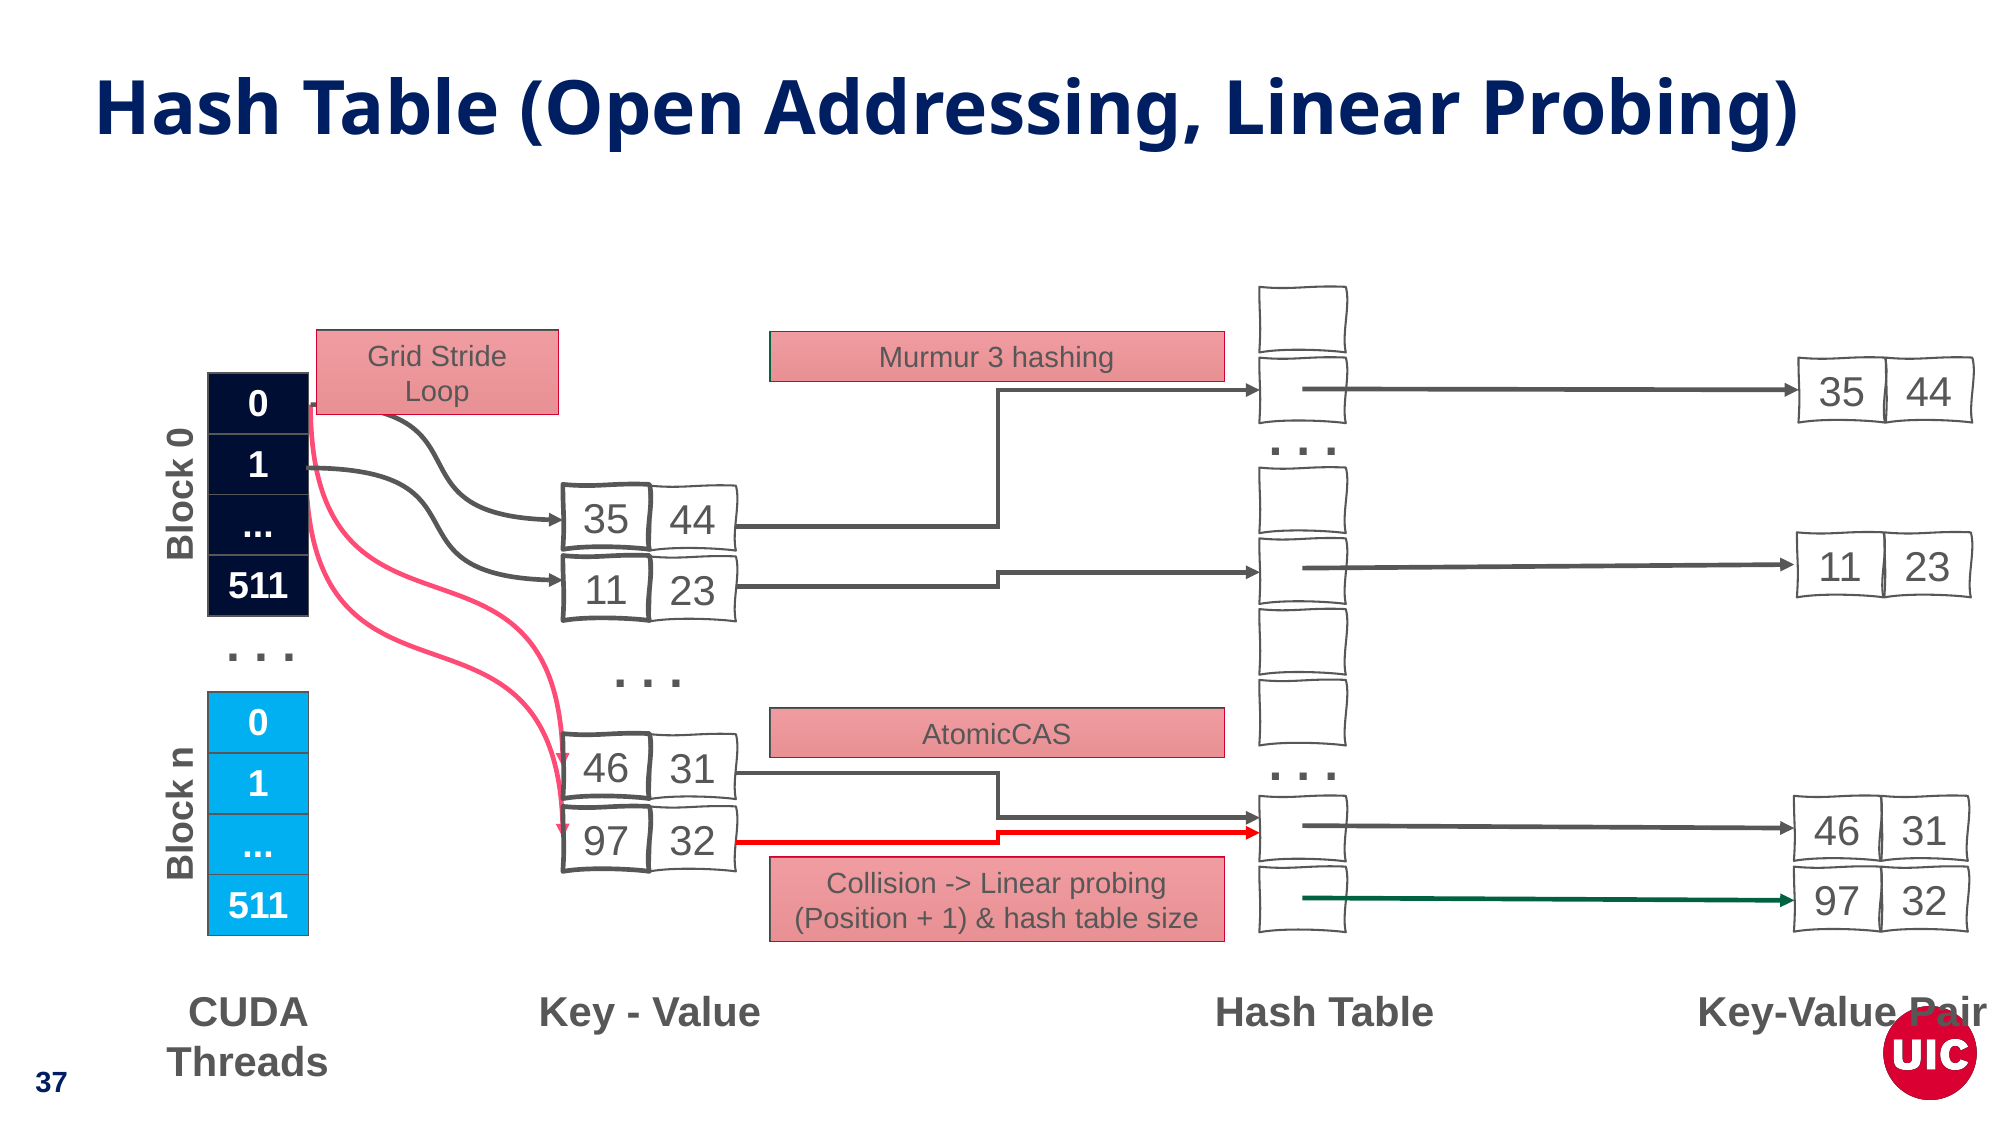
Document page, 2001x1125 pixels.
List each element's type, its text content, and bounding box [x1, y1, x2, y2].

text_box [310, 404, 563, 467]
text_box [1259, 679, 1348, 722]
text_box [1259, 537, 1348, 604]
text_box . . . [1242, 722, 1365, 798]
text_box . . . [1260, 397, 1365, 473]
text_box Block n [147, 692, 208, 936]
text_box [1302, 564, 1795, 569]
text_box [305, 467, 563, 581]
text_box 11 [563, 555, 651, 621]
text_box 23 [649, 556, 738, 622]
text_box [736, 572, 1260, 587]
table_cell ... [209, 495, 305, 554]
text_box 32 [649, 806, 738, 872]
text_box 31 [649, 733, 738, 800]
text_box [1259, 798, 1348, 862]
text_box 31 [1881, 795, 1970, 861]
text_box 35 [563, 484, 651, 550]
text_box 46 [563, 733, 651, 799]
text_box [1259, 357, 1348, 397]
picture [1880, 1043, 1980, 1102]
text_box Block 0 [147, 372, 208, 617]
text_box Collision -> Linear probing (Position + 1) & hash table size [769, 856, 1225, 942]
table_cell 1 [209, 435, 308, 494]
table_header 0 [209, 374, 308, 433]
text_box Hash Table [1135, 977, 1514, 1043]
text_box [305, 581, 563, 838]
text_box . . . [200, 603, 305, 679]
table_cell 511 [209, 875, 308, 935]
text_box 32 [1881, 866, 1970, 932]
text_box [1259, 473, 1348, 534]
text_box 97 [1793, 866, 1881, 932]
table_cell 511 [209, 556, 305, 603]
text_box 44 [649, 485, 736, 551]
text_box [1302, 897, 1795, 901]
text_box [736, 832, 1260, 843]
text_box 35 [1798, 357, 1886, 423]
text_box [1259, 608, 1348, 675]
text_box 44 [1885, 357, 1974, 423]
text_box CUDA Threads [88, 977, 408, 1093]
text_box 23 [1884, 531, 1973, 598]
text_box AtomicCAS [769, 707, 1225, 758]
text_box 46 [1793, 795, 1881, 861]
table_cell 1 [209, 754, 305, 813]
table_header 0 [209, 693, 305, 752]
text_box Key-Value Pair [1616, 977, 2000, 1043]
table_cell ... [209, 815, 308, 874]
text_box [1259, 286, 1348, 353]
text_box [310, 581, 563, 767]
title Hash Table (Open Addressing, Linear Probing) [93, 70, 1907, 204]
text_box 97 [562, 806, 651, 872]
text_box [1259, 866, 1348, 933]
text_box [736, 773, 1260, 818]
text_box Key - Value [490, 977, 810, 1043]
text_box Grid Stride Loop [316, 329, 559, 404]
text_box . . . [587, 629, 710, 705]
text_box 11 [1796, 531, 1884, 598]
text_box Murmur 3 hashing [769, 331, 1225, 382]
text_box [736, 390, 1260, 527]
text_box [1302, 825, 1795, 829]
